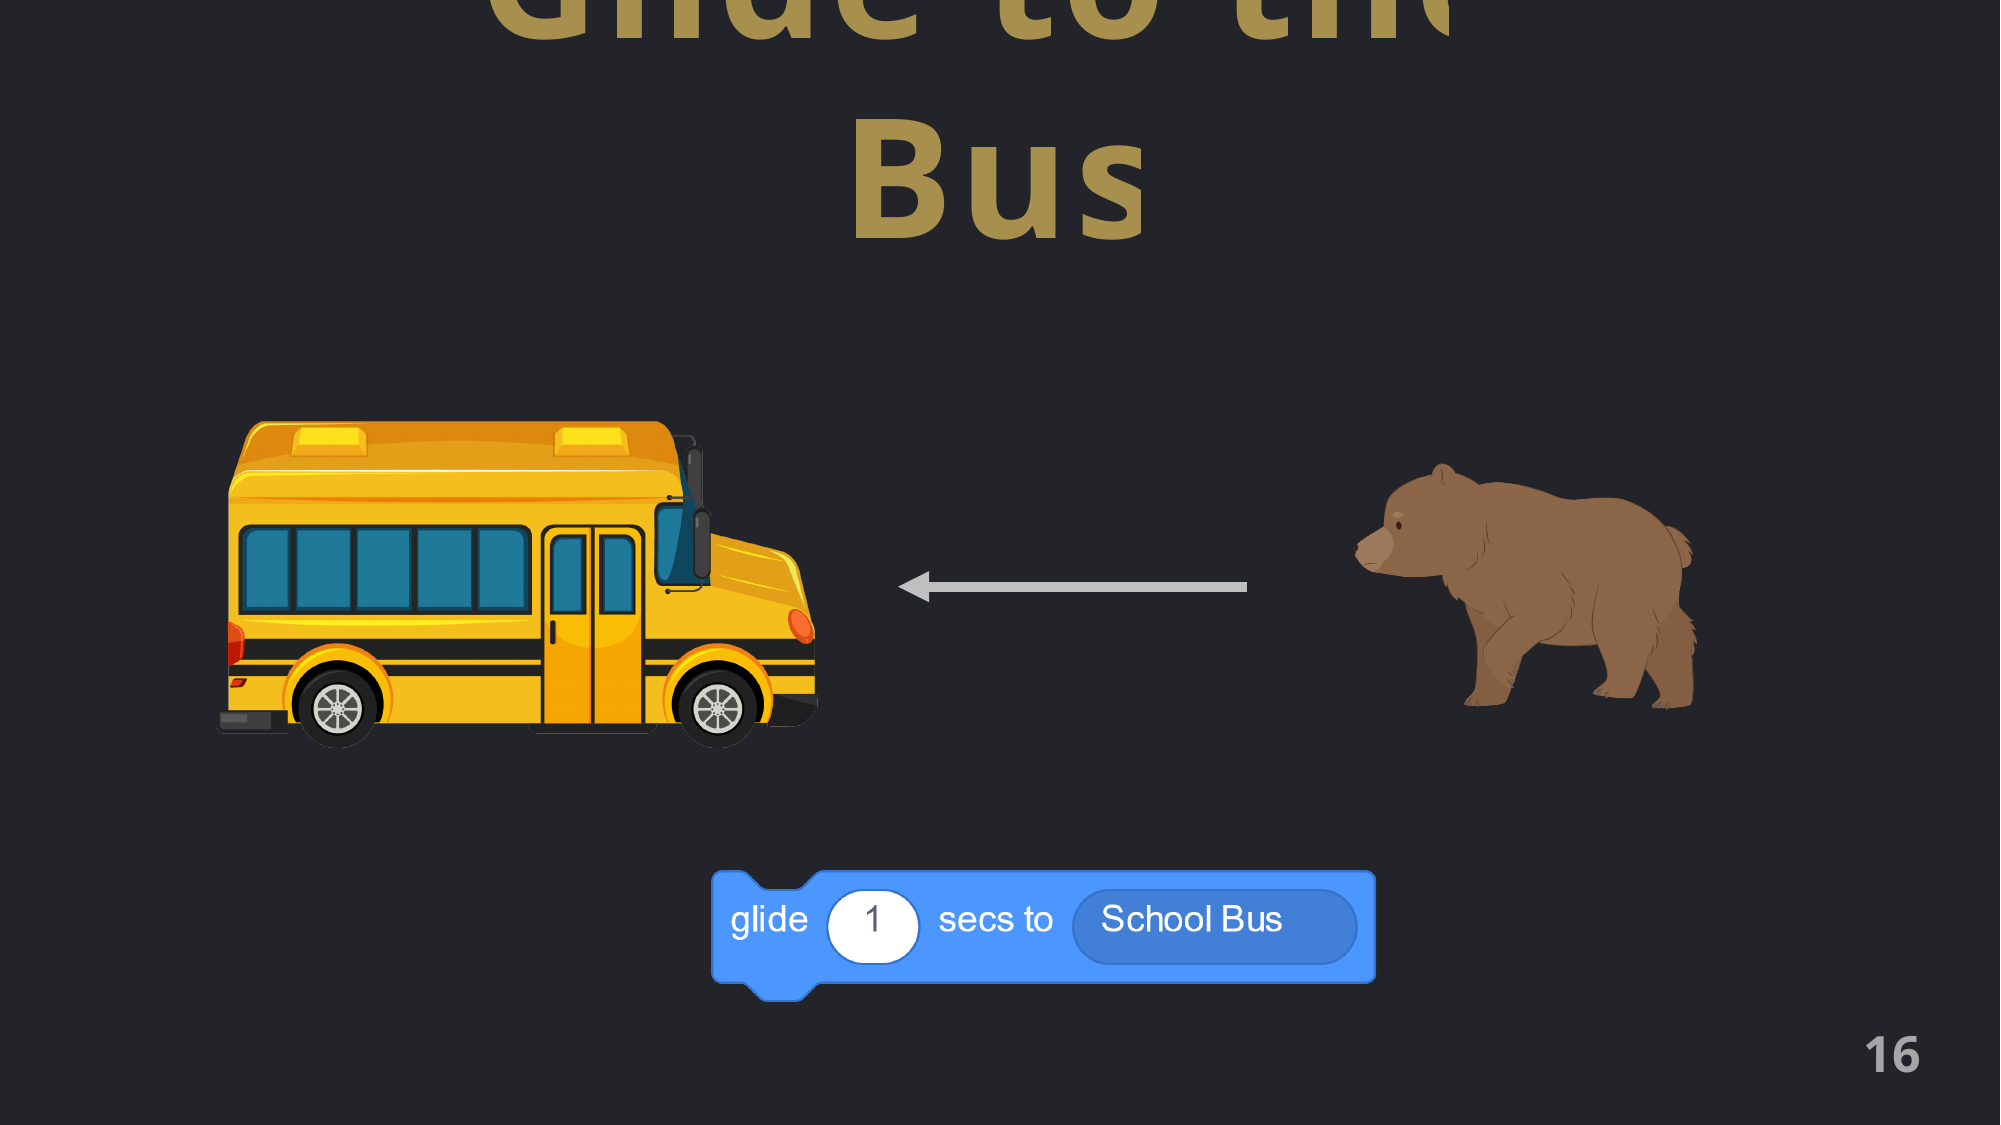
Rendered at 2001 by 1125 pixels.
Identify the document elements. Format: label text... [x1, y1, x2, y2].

text_box Glide to the Bus [364, 23, 1636, 287]
text_box [0, 0, 2000, 1125]
picture [217, 421, 818, 748]
picture [689, 848, 1397, 1024]
slide_number 16 [1485, 1026, 1936, 1087]
picture [1350, 462, 1698, 711]
